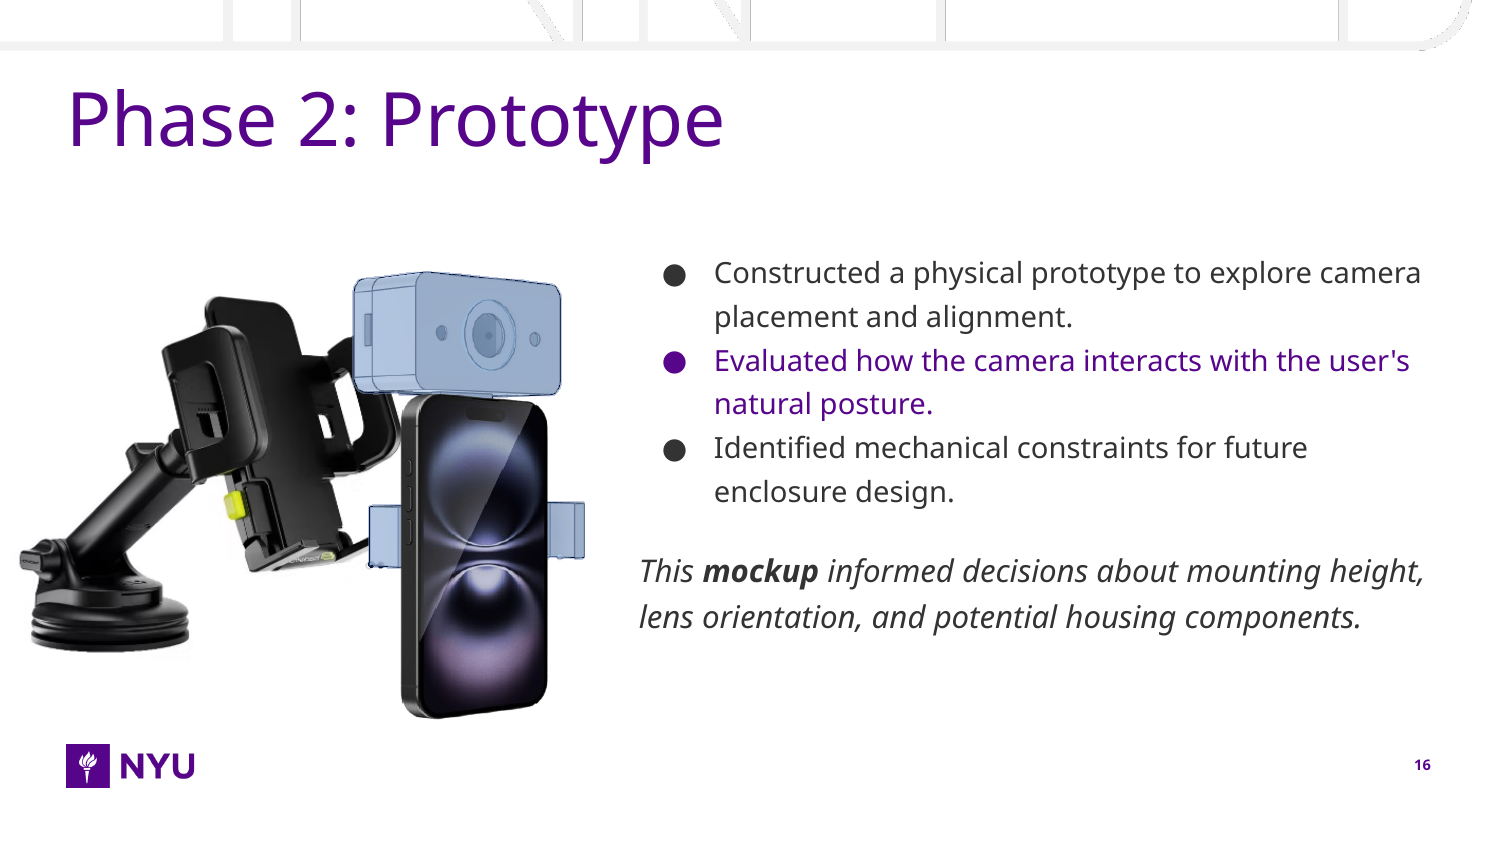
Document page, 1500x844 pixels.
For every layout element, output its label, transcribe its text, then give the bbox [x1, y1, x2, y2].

picture [66, 744, 195, 788]
picture [7, 243, 645, 724]
title Phase 2: Prototype [51, 69, 1122, 244]
list Constructed a physical prototype to explore camera placement and alignment. Evaluated how the camera interacts with the user's natural posture. Identified mechanical constraints for future enclosure design. This mockup informed decisions about mounting height, lens orientation, and potential housing components. [623, 231, 1443, 723]
picture [0, 0, 1496, 51]
